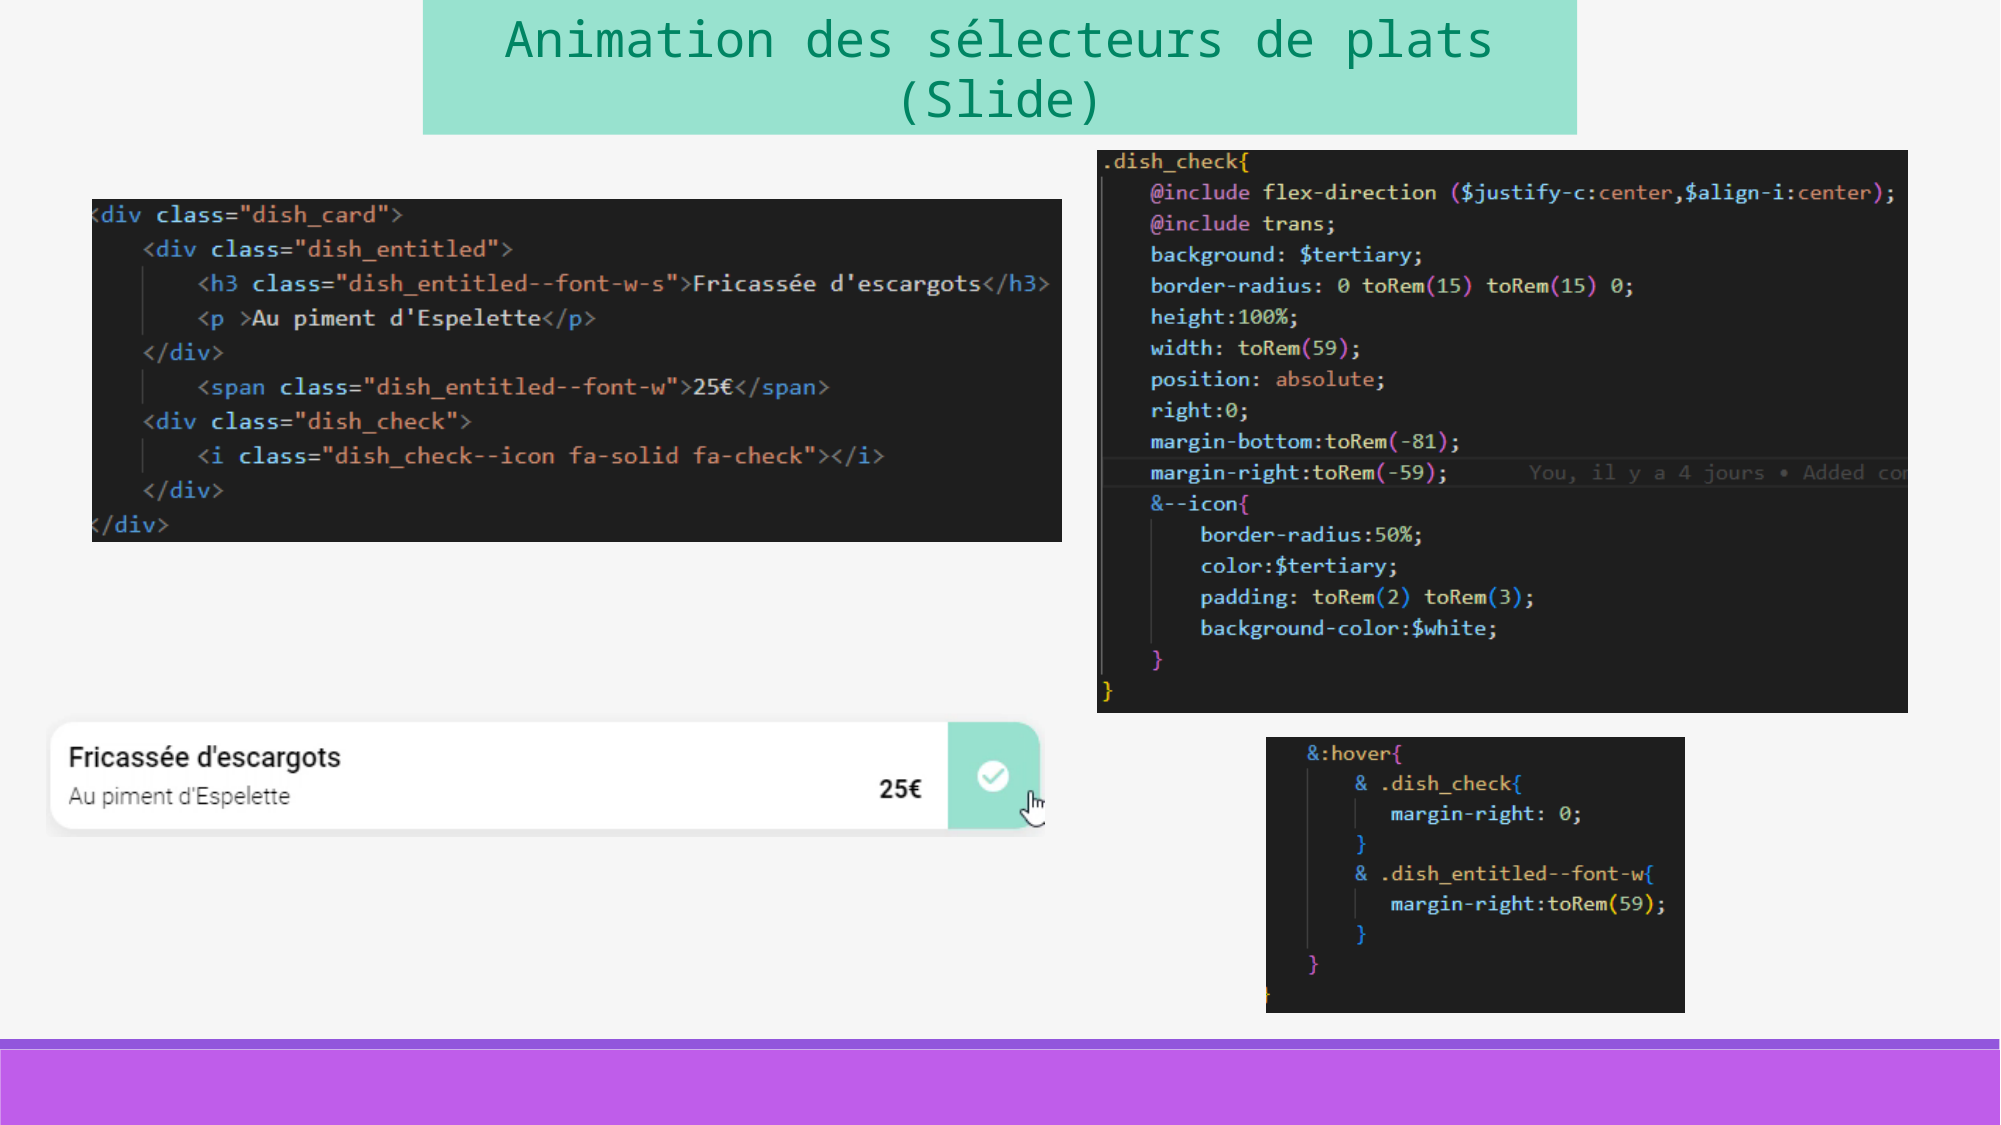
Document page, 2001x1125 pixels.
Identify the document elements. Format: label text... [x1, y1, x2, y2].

picture [1097, 150, 1909, 713]
text_box Animation des sélecteurs de plats (Slide) [422, 0, 1578, 135]
picture [91, 198, 1062, 543]
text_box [45, 711, 1047, 838]
picture [1266, 737, 1685, 1013]
